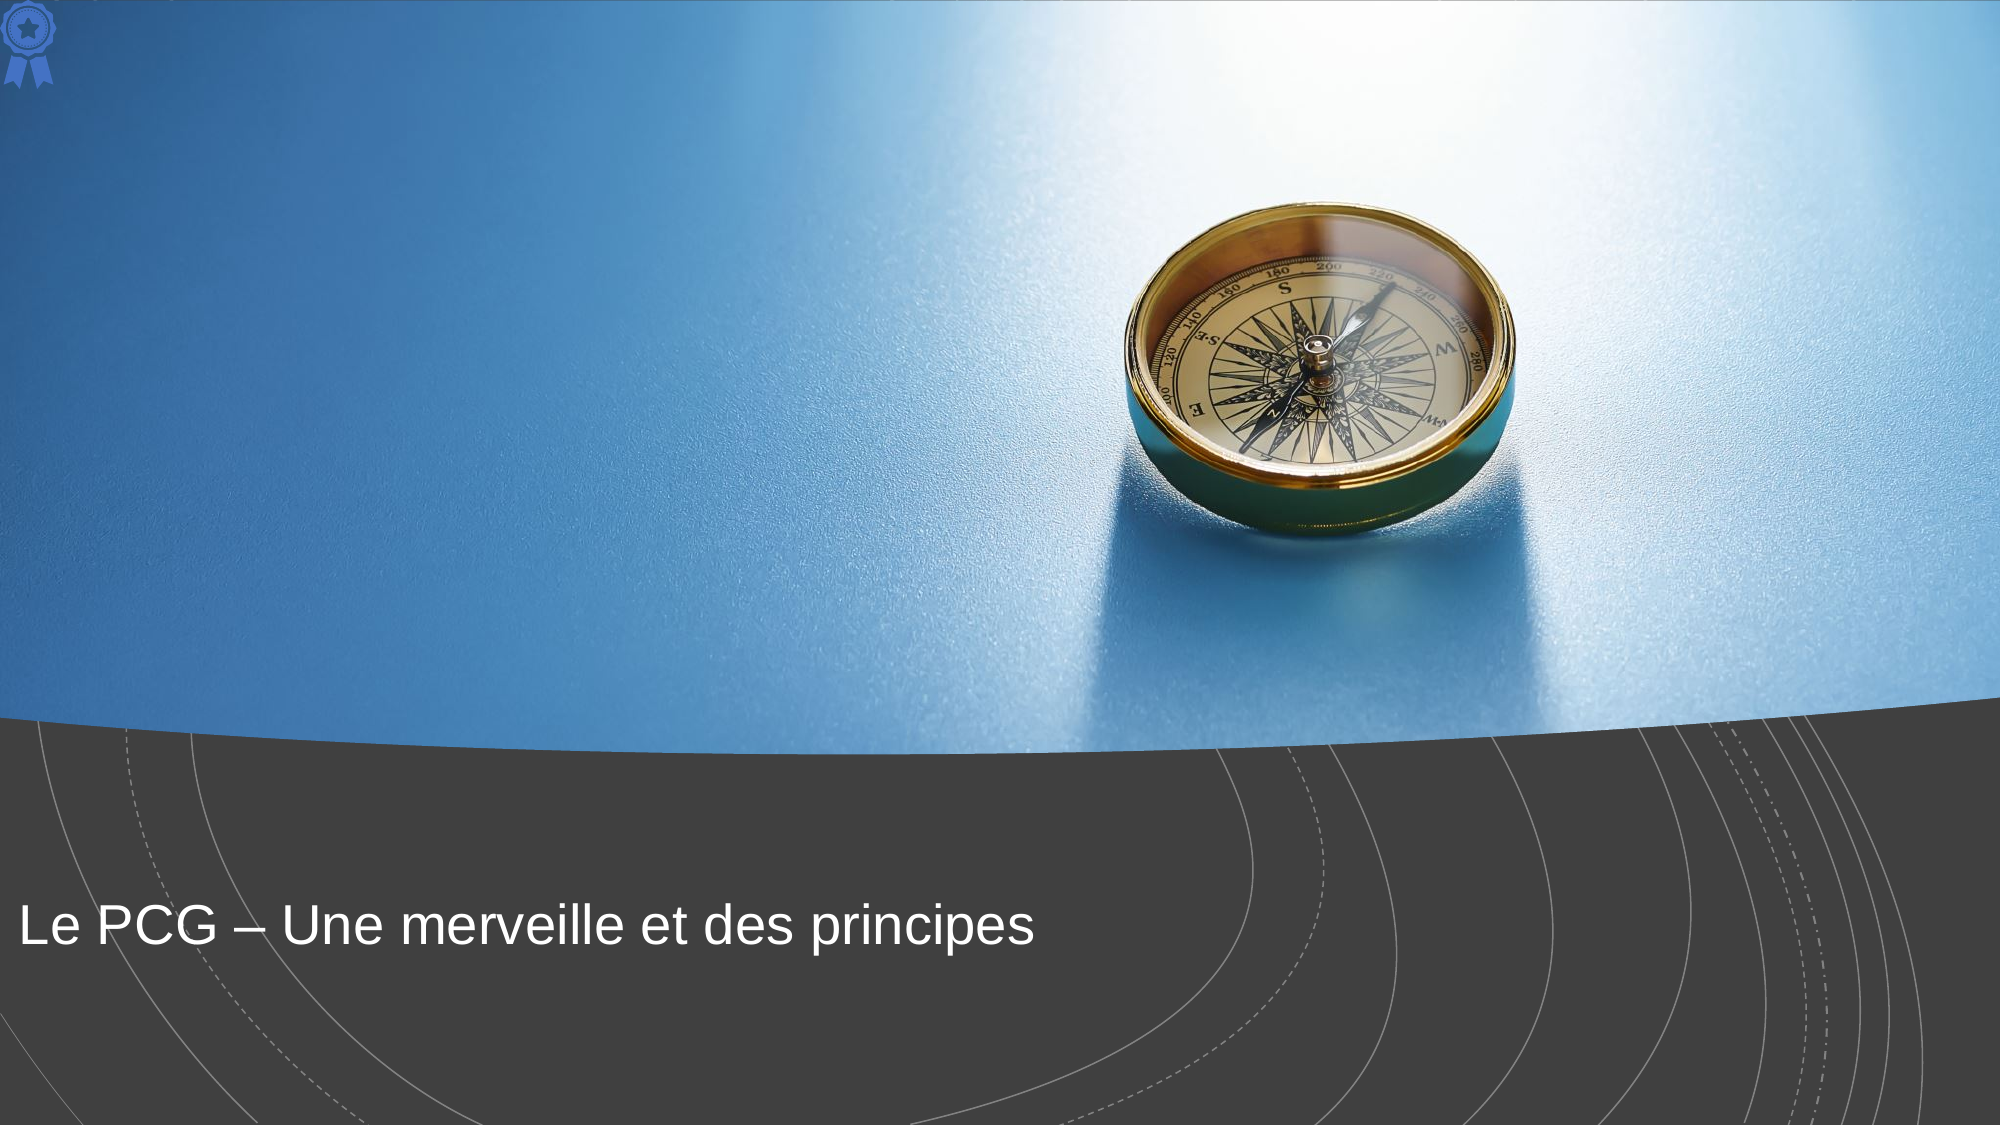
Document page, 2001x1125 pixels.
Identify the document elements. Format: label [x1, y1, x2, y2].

picture [0, 0, 2000, 755]
text_box [0, 0, 57, 89]
text_box [0, 755, 1999, 1125]
